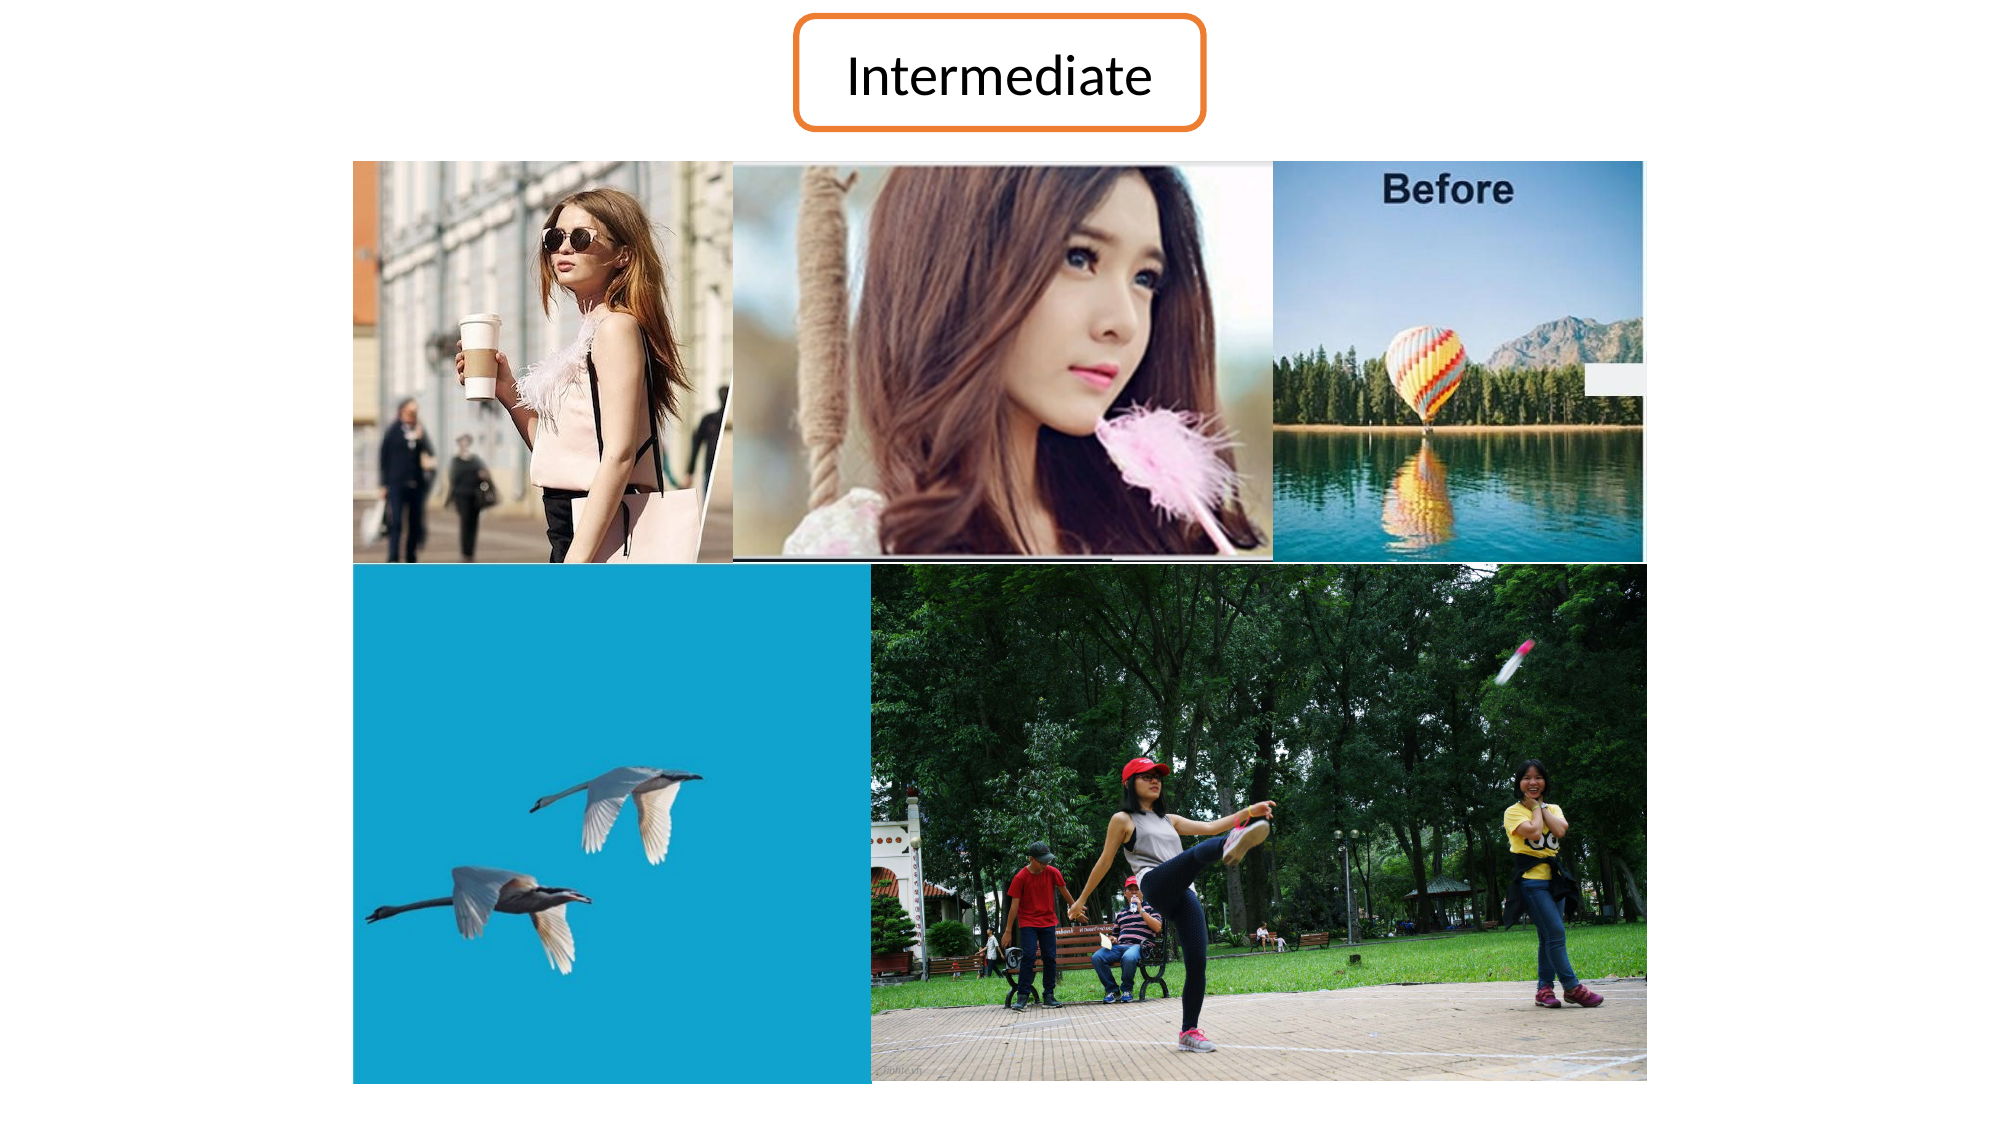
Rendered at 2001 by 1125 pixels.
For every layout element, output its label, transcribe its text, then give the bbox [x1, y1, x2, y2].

text_box Intermediate [795, 14, 1205, 131]
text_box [353, 161, 1647, 1084]
